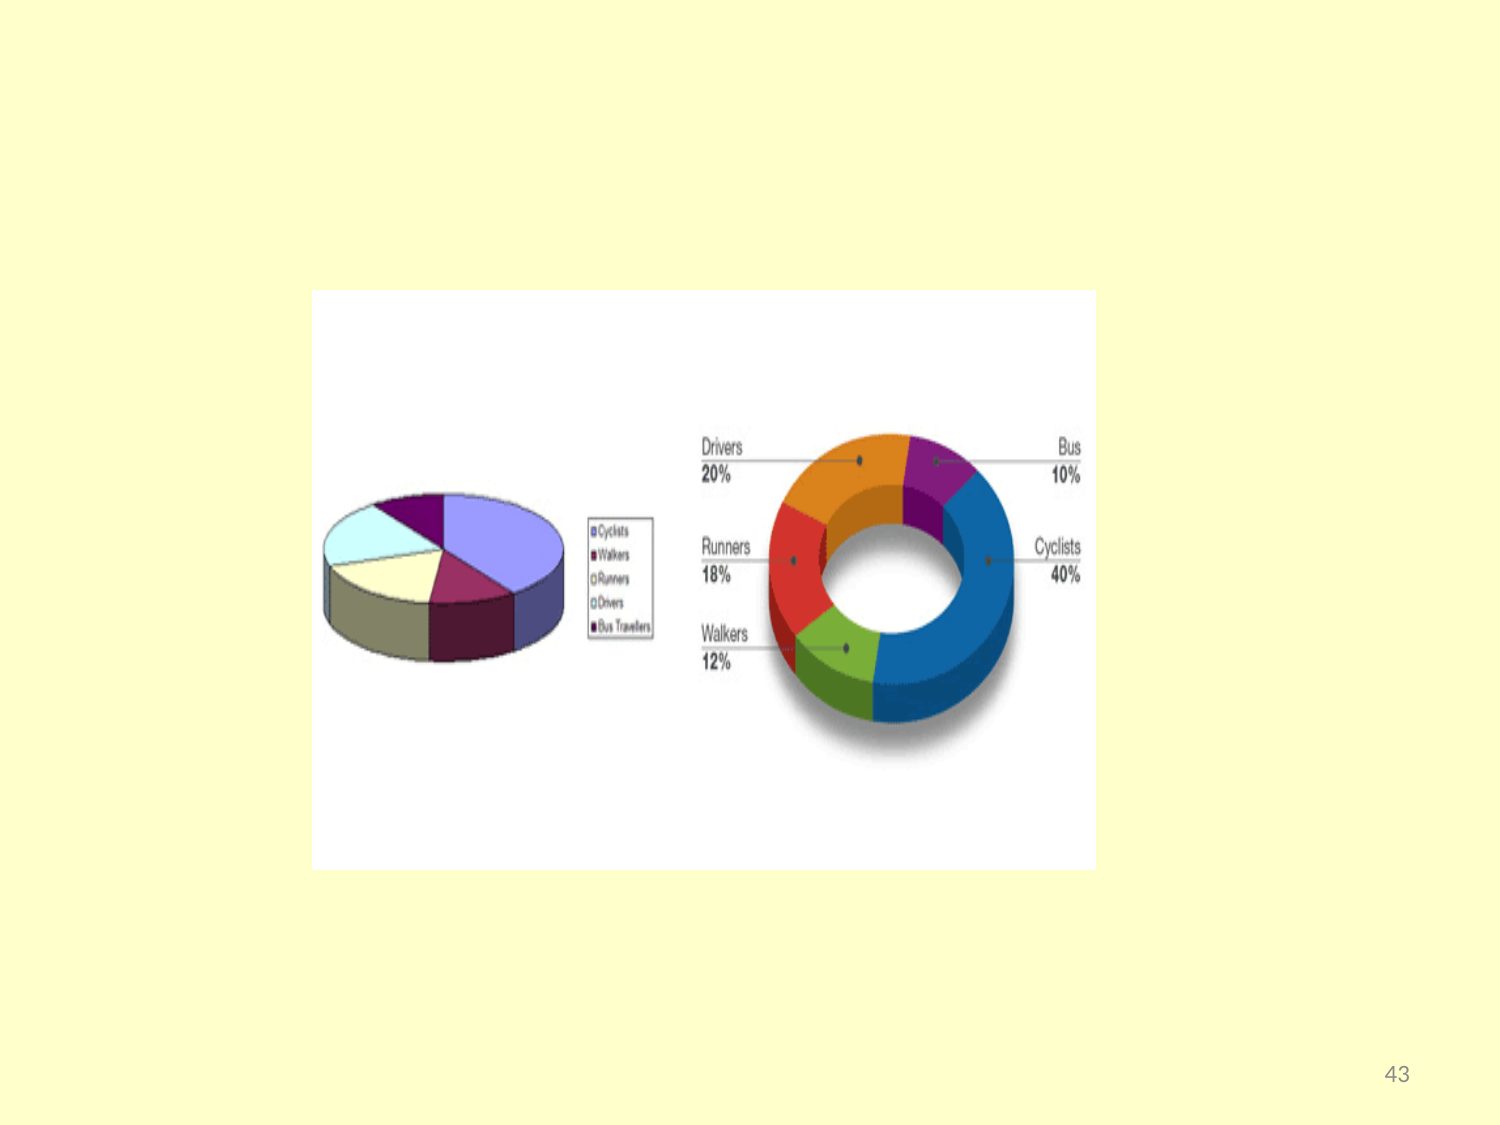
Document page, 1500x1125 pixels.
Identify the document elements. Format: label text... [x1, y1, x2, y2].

picture [312, 290, 1096, 870]
slide_number 43 [1074, 1042, 1425, 1103]
